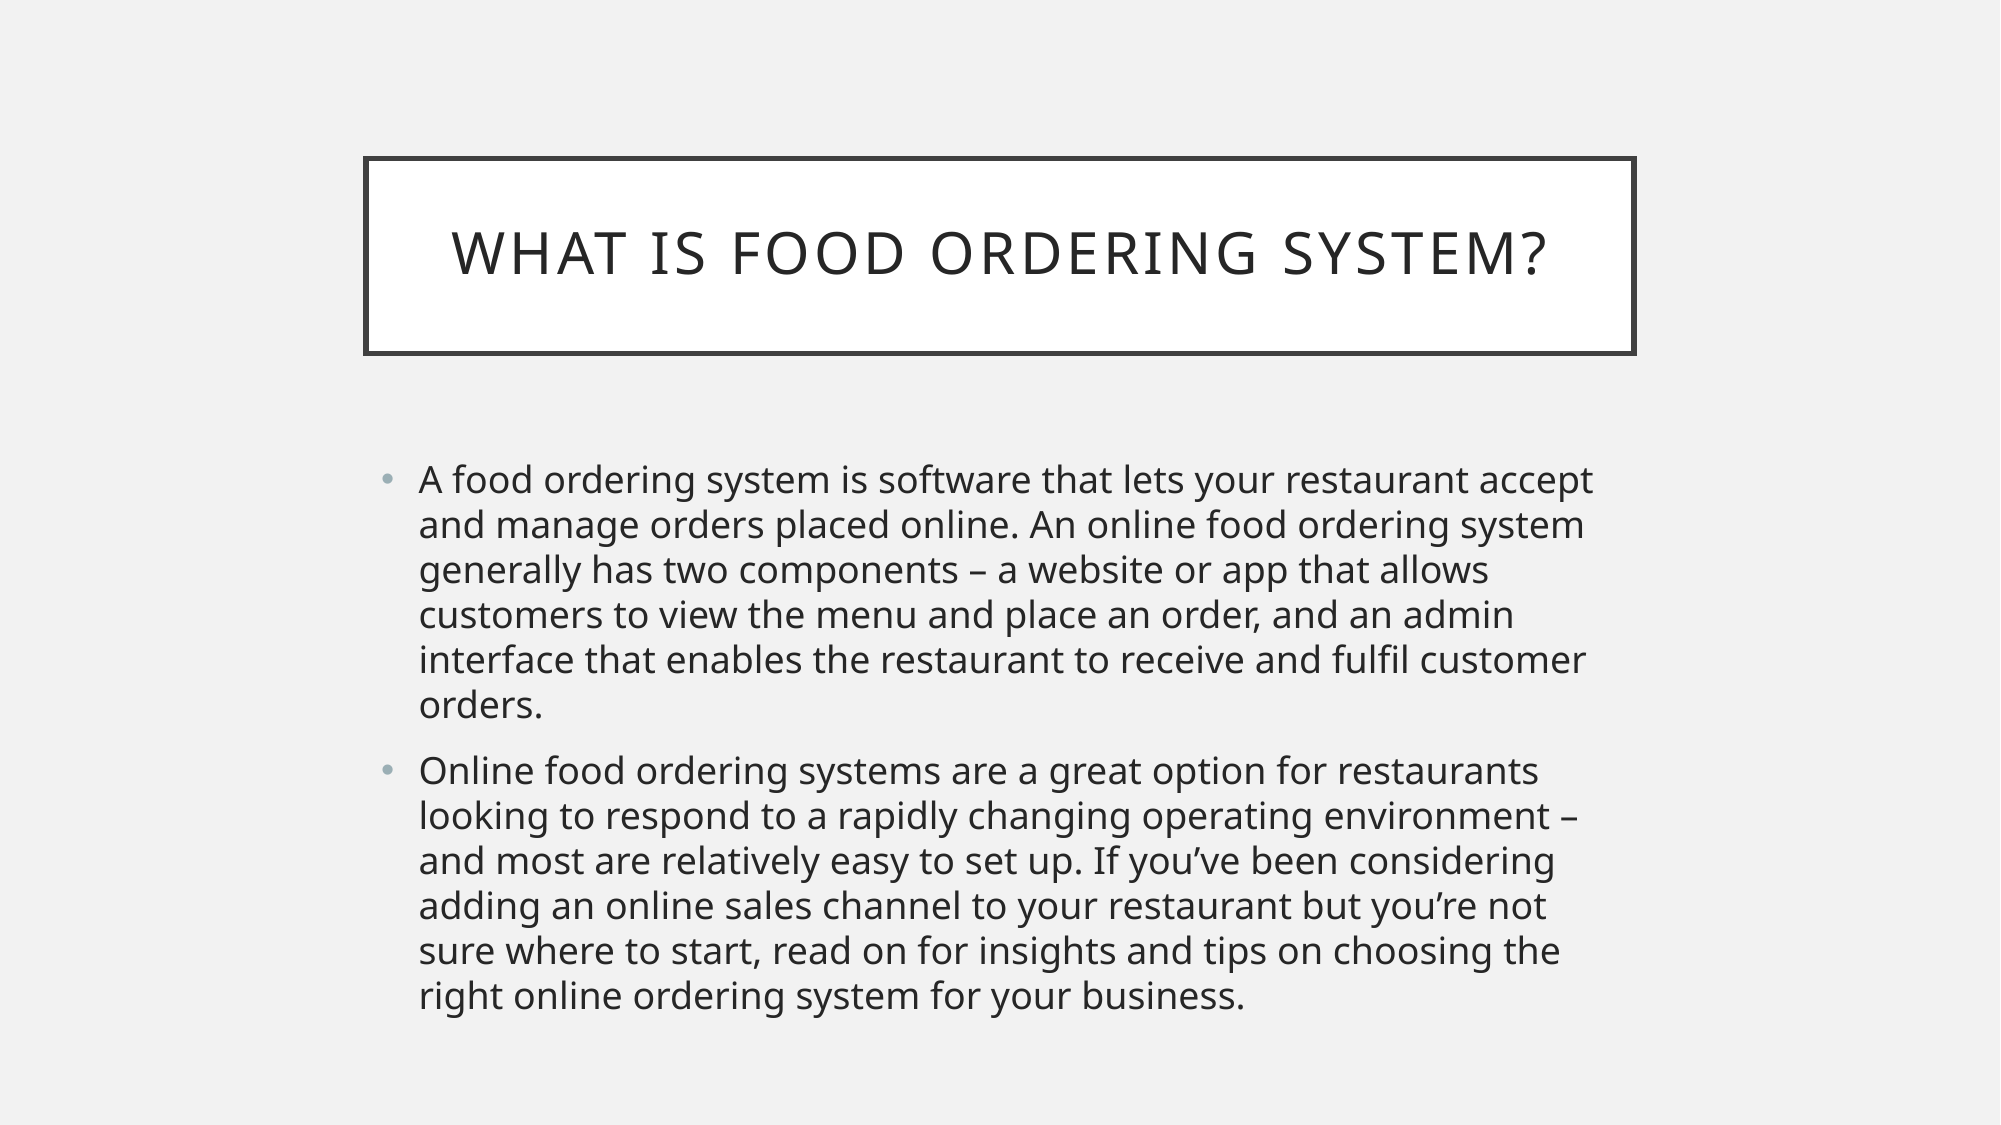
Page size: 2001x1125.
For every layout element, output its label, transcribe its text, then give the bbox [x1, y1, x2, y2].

title What is Food Ordering System? [363, 156, 1637, 356]
list A food ordering system is software that lets your restaurant accept and manage orders placed online. An online food ordering system generally has two components – a website or app that allows customers to view the menu and place an order, and an admin interface that enables the restaurant to receive and fulfil customer orders. Online food ordering systems are a great option for restaurants looking to respond to a rapidly changing operating environment – and most are relatively easy to set up. If you’ve been considering adding an online sales channel to your restaurant but you’re not sure where to start, read on for insights and tips on choosing the right online ordering system for your business. [366, 448, 1634, 1125]
